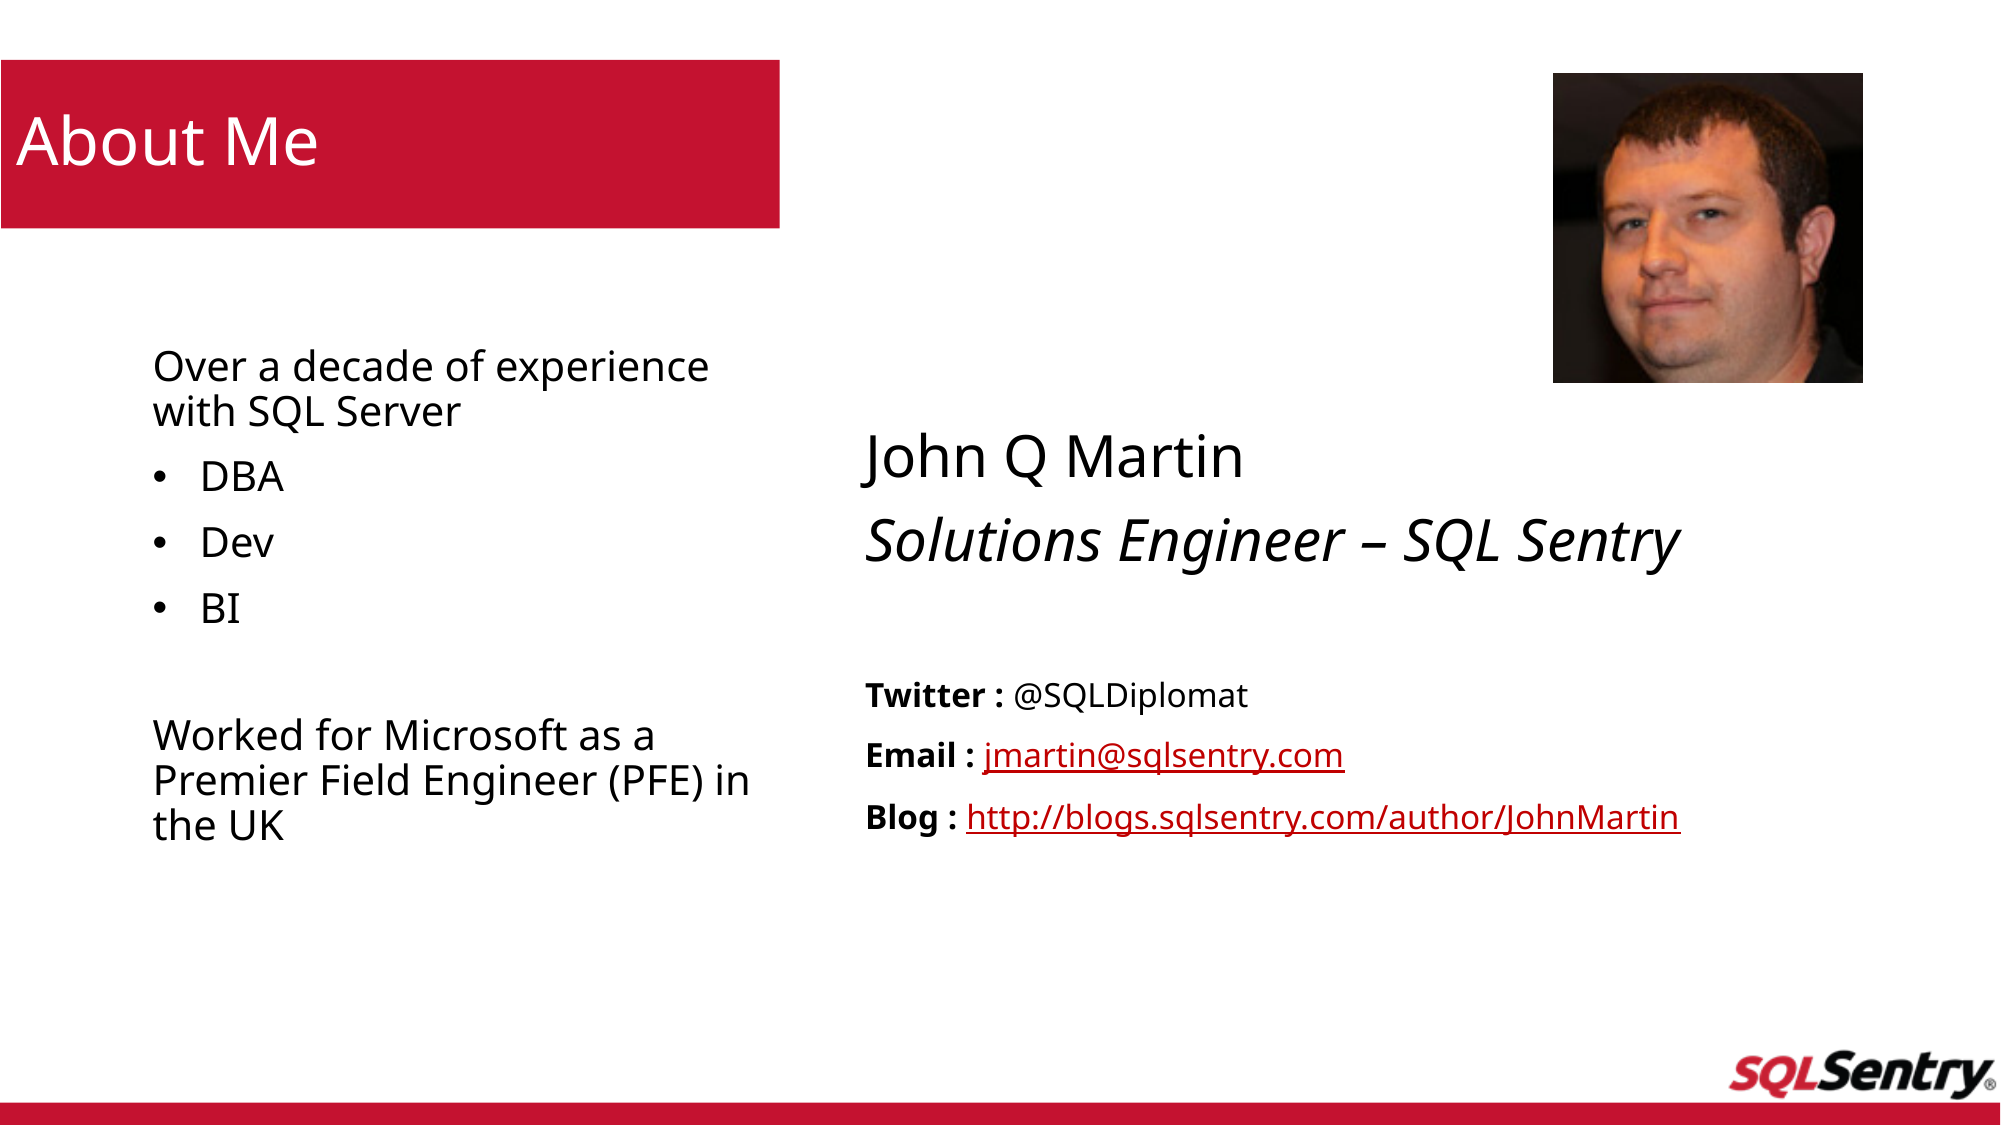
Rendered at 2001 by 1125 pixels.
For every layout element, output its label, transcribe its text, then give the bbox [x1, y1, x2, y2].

picture [1727, 1048, 1998, 1103]
picture [1553, 73, 1863, 383]
title About Me [1, 59, 780, 229]
list John Q Martin Solutions Engineer – SQL Sentry Twitter : @SQLDiplomat Email : jmartin@sqlsentry.com Blog : http://blogs.sqlsentry.com/author/JohnMartin [850, 161, 1863, 962]
list Over a decade of experience with SQL Server DBA Dev BI Worked for Microsoft as a Premier Field Engineer (PFE) in the UK [137, 337, 780, 963]
